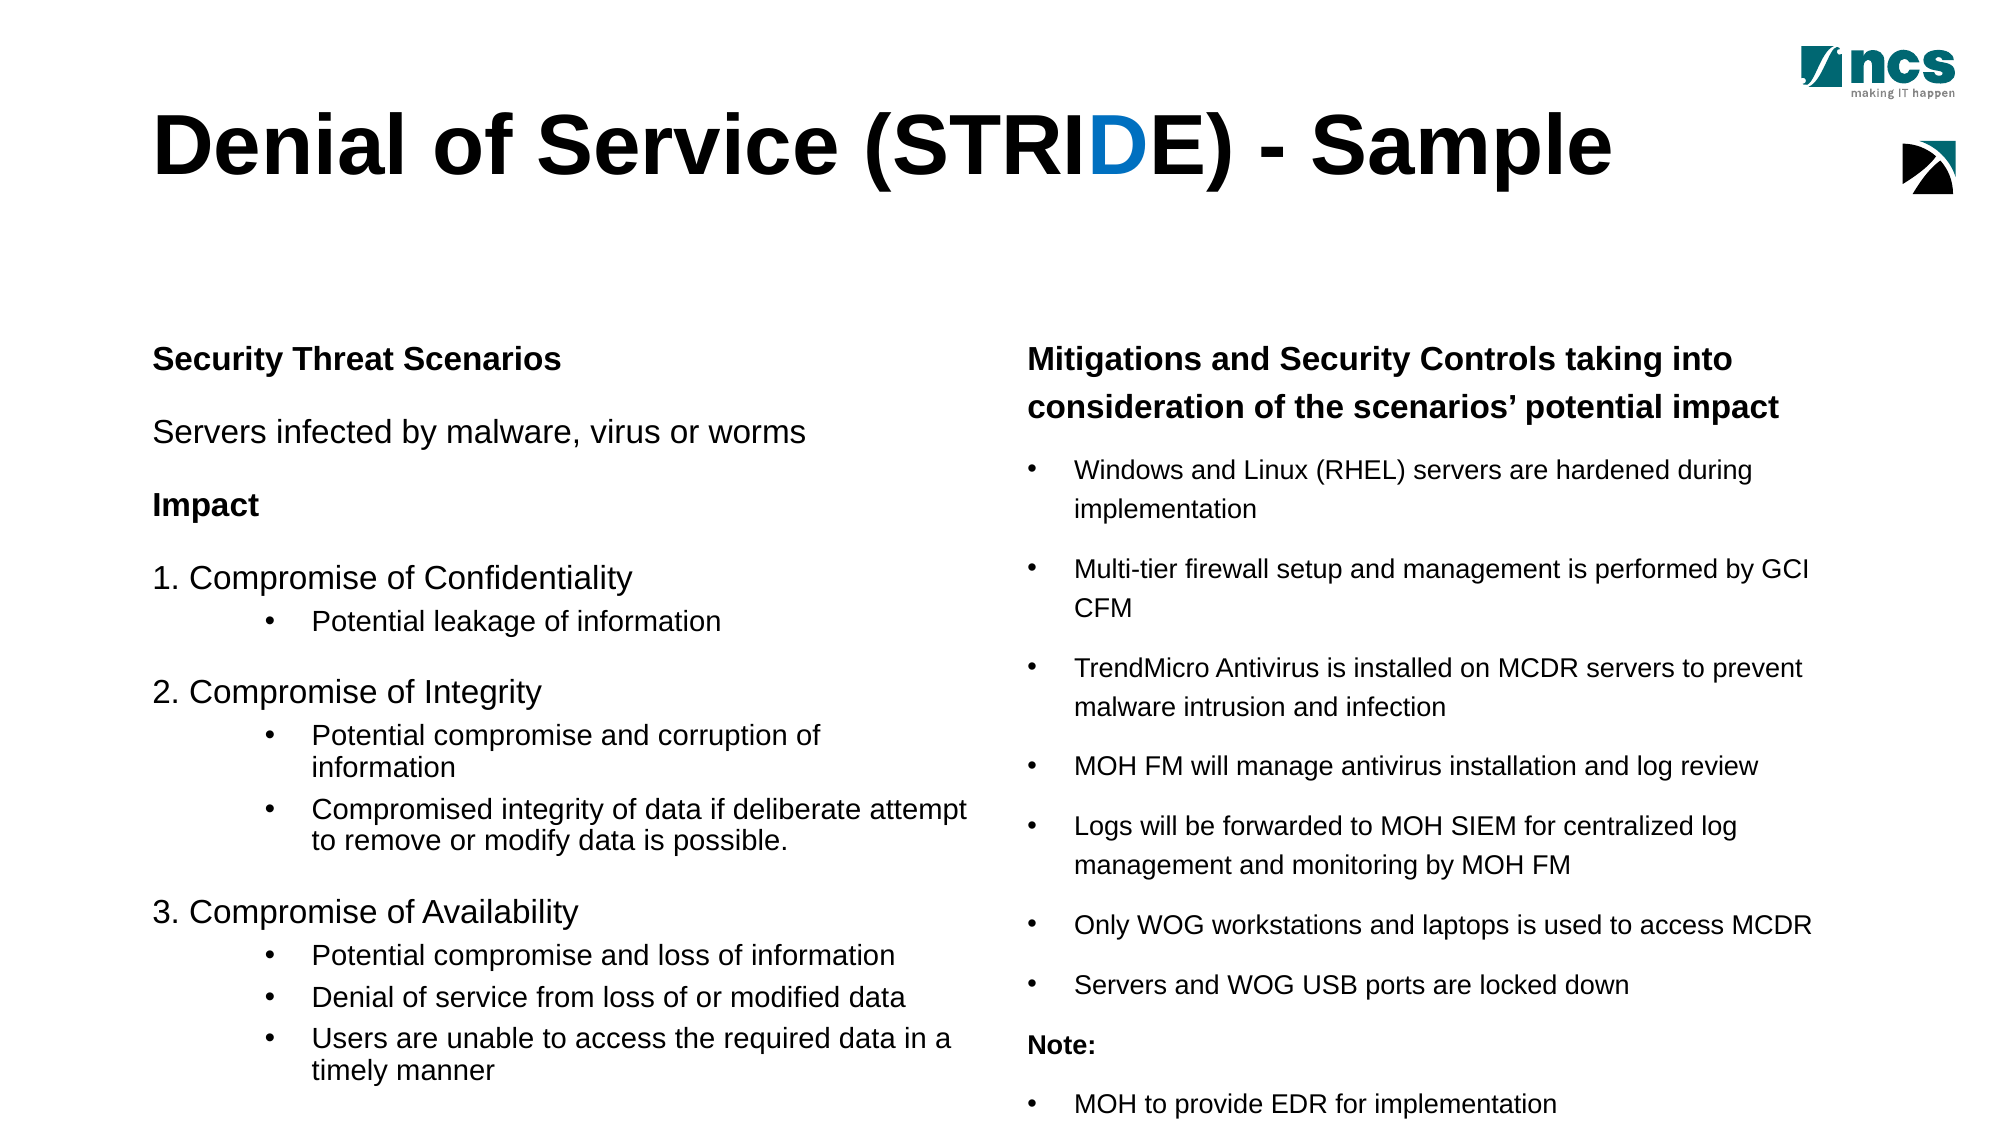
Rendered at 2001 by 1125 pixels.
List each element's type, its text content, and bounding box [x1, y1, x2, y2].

title Denial of Service (STRIDE) - Sample [137, 93, 1750, 311]
text_box Security Threat Scenarios Servers infected by malware, virus or worms Impact 1. Compromise of Confidentiality Potential leakage of information 2. Compromise of Integrity Potential compromise and corruption of information Compromised integrity of data if deliberate attempt to remove or modify data is possible. 3. Compromise of Availability Potential compromise and loss of information Denial of service from loss of or modified data Users are unable to access the required data in a timely manner [137, 321, 988, 830]
text_box Mitigations and Security Controls taking into consideration of the scenarios’ potential impact Windows and Linux (RHEL) servers are hardened during implementation Multi-tier firewall setup and management is performed by GCI CFM TrendMicro Antivirus is installed on MCDR servers to prevent malware intrusion and infection MOH FM will manage antivirus installation and log review Logs will be forwarded to MOH SIEM for centralized log management and monitoring by MOH FM Only WOG workstations and laptops is used to access MCDR Servers and WOG USB ports are locked down Note: MOH to provide EDR for implementation [1012, 321, 1863, 830]
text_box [1902, 140, 1956, 195]
